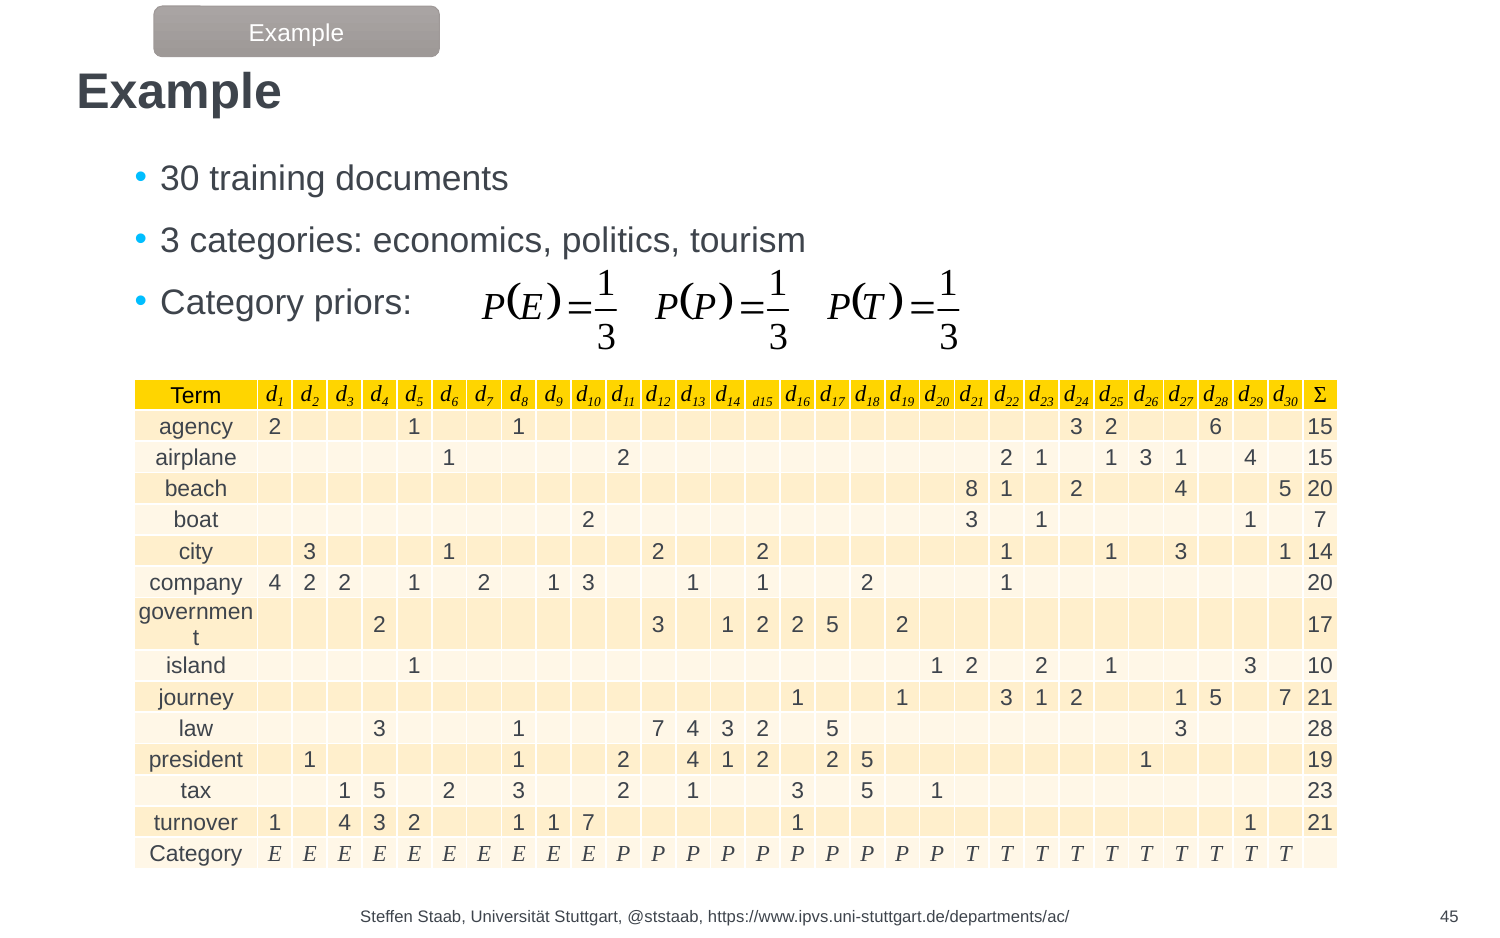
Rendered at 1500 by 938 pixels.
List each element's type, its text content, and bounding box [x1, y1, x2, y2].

table_cell 2 [293, 567, 326, 597]
table_cell [537, 682, 570, 711]
table_cell 2 [398, 807, 431, 836]
table_cell [537, 536, 570, 565]
table_header d4 [363, 380, 396, 409]
table_cell [607, 807, 640, 836]
table_cell [328, 411, 361, 440]
table_cell [293, 682, 326, 711]
table_cell T [1060, 838, 1093, 868]
table_cell [955, 682, 988, 711]
table_cell [607, 567, 640, 597]
table_cell [328, 442, 361, 472]
table_cell [886, 713, 919, 743]
table_cell 3 [990, 682, 1023, 711]
table_cell [258, 682, 291, 711]
table_cell [677, 473, 710, 503]
table_cell [293, 651, 326, 680]
table_cell [467, 807, 501, 836]
table_cell 2 [607, 776, 640, 805]
table_cell [711, 505, 744, 534]
table_cell [955, 807, 988, 836]
table_cell [1164, 505, 1197, 534]
table_cell 1 [537, 807, 570, 836]
table_cell 2 [746, 744, 779, 774]
table_cell 1 [781, 682, 814, 711]
table_cell [1129, 651, 1163, 680]
table_cell [816, 505, 849, 534]
table_cell [1129, 776, 1163, 805]
table_cell [642, 651, 675, 680]
table_cell [1199, 713, 1232, 743]
table_cell [328, 651, 361, 680]
table_cell [955, 411, 988, 440]
table_cell [816, 442, 849, 472]
table_cell [607, 598, 640, 649]
table_cell [1025, 713, 1058, 743]
table_cell [955, 536, 988, 565]
table_cell [328, 598, 361, 649]
table_header d7 [467, 380, 501, 409]
table_cell [642, 567, 675, 597]
table_cell [1164, 776, 1197, 805]
table_cell P [746, 838, 779, 868]
table_cell [886, 567, 919, 597]
table_cell [467, 505, 501, 534]
table_cell 1 [886, 682, 919, 711]
table_cell E [572, 838, 605, 868]
table_cell E [258, 838, 291, 868]
table_cell 2 [816, 744, 849, 774]
table_cell [990, 505, 1023, 534]
table_header d11 [607, 380, 640, 409]
table_cell [746, 651, 779, 680]
footer Steffen Staab, Universität Stuttgart, @ststaab, https://www.ipvs.uni-stuttgart.de/departments/ac/ [360, 905, 1247, 926]
table_cell 1 [1025, 682, 1058, 711]
table_cell [607, 713, 640, 743]
table_cell [746, 807, 779, 836]
table_cell [537, 442, 570, 472]
table_cell 19 [1304, 744, 1337, 774]
table_cell [711, 567, 744, 597]
table_cell 3 [363, 713, 396, 743]
table_header d1 [258, 380, 291, 409]
table_cell 1 [1269, 536, 1302, 565]
table_header Term [135, 380, 257, 409]
table_cell [955, 713, 988, 743]
table_cell [851, 682, 884, 711]
table_cell journey [135, 682, 257, 711]
table_cell [711, 536, 744, 565]
table_cell [433, 473, 466, 503]
table_cell [572, 442, 605, 472]
table_cell [851, 536, 884, 565]
table_cell [642, 807, 675, 836]
table_cell [1234, 567, 1267, 597]
table_cell [677, 598, 710, 649]
table_cell 2 [1060, 682, 1093, 711]
table_cell [886, 442, 919, 472]
table_cell 4 [677, 744, 710, 774]
table_cell [572, 682, 605, 711]
table_cell [1060, 536, 1093, 565]
table_cell [1269, 776, 1302, 805]
table_cell 1 [1234, 505, 1267, 534]
table_cell company [135, 567, 257, 597]
table_cell [920, 473, 954, 503]
table_cell [1095, 567, 1128, 597]
table_cell 1 [398, 411, 431, 440]
table_cell 1 [398, 651, 431, 680]
table_cell [467, 598, 501, 649]
table_cell [363, 505, 396, 534]
table_cell [711, 473, 744, 503]
table_cell [1164, 567, 1197, 597]
table_header d13 [677, 380, 710, 409]
table_cell [433, 567, 466, 597]
table_cell P [711, 838, 744, 868]
table_cell 10 [1304, 651, 1337, 680]
table_cell [328, 713, 361, 743]
table_cell [1025, 598, 1058, 649]
table_cell [467, 473, 501, 503]
table_cell [781, 411, 814, 440]
table_cell [258, 776, 291, 805]
table_cell 1 [920, 776, 954, 805]
table_cell [955, 744, 988, 774]
table_cell P [607, 838, 640, 868]
table_cell [851, 473, 884, 503]
table_cell [816, 776, 849, 805]
table_cell [502, 598, 535, 649]
table_cell [433, 505, 466, 534]
table_header d10 [572, 380, 605, 409]
table_cell [363, 411, 396, 440]
table_cell 3 [955, 505, 988, 534]
table_header d26 [1129, 380, 1163, 409]
table_header d18 [851, 380, 884, 409]
table_cell E [363, 838, 396, 868]
table_cell 1 [293, 744, 326, 774]
table_cell [990, 651, 1023, 680]
table_cell [537, 411, 570, 440]
table_cell 2 [1025, 651, 1058, 680]
table_cell 5 [816, 598, 849, 649]
table_cell [1199, 598, 1232, 649]
table_cell [1164, 411, 1197, 440]
table_cell [502, 682, 535, 711]
table_cell [1234, 411, 1267, 440]
table_header d14 [711, 380, 744, 409]
table_cell [990, 776, 1023, 805]
table_cell [1199, 744, 1232, 774]
table_cell [328, 682, 361, 711]
text_box Example [153, 5, 440, 58]
table_cell [851, 807, 884, 836]
table_cell [677, 682, 710, 711]
table_header d12 [642, 380, 675, 409]
table_cell 4 [1234, 442, 1267, 472]
table_cell T [1129, 838, 1163, 868]
table_cell P [816, 838, 849, 868]
table_cell 2 [1060, 473, 1093, 503]
table_cell [1025, 744, 1058, 774]
table_cell [920, 442, 954, 472]
table_cell [363, 744, 396, 774]
title Example [76, 64, 1430, 160]
table_cell [572, 411, 605, 440]
table_cell 7 [572, 807, 605, 836]
table_cell [920, 536, 954, 565]
table_cell [398, 536, 431, 565]
table_cell 4 [328, 807, 361, 836]
table_cell [1199, 442, 1232, 472]
table_cell [467, 776, 501, 805]
table_cell 3 [1129, 442, 1163, 472]
table_cell [711, 651, 744, 680]
table_cell T [1269, 838, 1302, 868]
table_cell [1164, 744, 1197, 774]
table_cell [607, 411, 640, 440]
table_cell [1164, 807, 1197, 836]
table_cell [328, 536, 361, 565]
table_cell [990, 744, 1023, 774]
table_cell Category [135, 838, 257, 868]
table_cell [711, 411, 744, 440]
table_cell 3 [1164, 713, 1197, 743]
table_cell [920, 713, 954, 743]
table_cell [293, 442, 326, 472]
table_cell [1199, 536, 1232, 565]
table_cell [886, 807, 919, 836]
table_cell [293, 807, 326, 836]
table_cell [433, 598, 466, 649]
table_cell [1234, 776, 1267, 805]
table_cell turnover [135, 807, 257, 836]
table_cell [1060, 651, 1093, 680]
table_cell [433, 682, 466, 711]
table_cell 5 [363, 776, 396, 805]
table_cell [1199, 807, 1232, 836]
table_cell [1234, 682, 1267, 711]
table_cell [816, 473, 849, 503]
table_cell [955, 567, 988, 597]
table_cell [572, 651, 605, 680]
table_cell [1025, 776, 1058, 805]
table_cell [1199, 567, 1232, 597]
table_cell P [781, 838, 814, 868]
table_cell [502, 442, 535, 472]
slide_number 45 [1269, 905, 1459, 926]
table_cell 1 [433, 442, 466, 472]
table_cell [816, 651, 849, 680]
table_cell [1269, 598, 1302, 649]
table_cell T [1095, 838, 1128, 868]
table_cell 2 [607, 442, 640, 472]
table_cell [1060, 807, 1093, 836]
table_cell 20 [1304, 567, 1337, 597]
table_cell 2 [572, 505, 605, 534]
table_cell [1129, 713, 1163, 743]
table_cell [920, 411, 954, 440]
table_cell [293, 598, 326, 649]
table_header d28 [1199, 380, 1232, 409]
table_cell P [677, 838, 710, 868]
table_cell island [135, 651, 257, 680]
table_cell [398, 473, 431, 503]
table_cell [1269, 567, 1302, 597]
table_cell [851, 651, 884, 680]
table_cell [258, 473, 291, 503]
table_cell [258, 442, 291, 472]
table_cell [886, 651, 919, 680]
table_cell [1164, 598, 1197, 649]
table_cell [1199, 473, 1232, 503]
table_cell [781, 442, 814, 472]
table_header d2 [293, 380, 326, 409]
table_cell [1025, 567, 1058, 597]
table_cell [433, 713, 466, 743]
table_cell [1095, 744, 1128, 774]
table_cell [398, 682, 431, 711]
table_cell 4 [258, 567, 291, 597]
table_header d3 [328, 380, 361, 409]
table_header d16 [781, 380, 814, 409]
table_header d30 [1269, 380, 1302, 409]
table_cell [677, 442, 710, 472]
table_cell 3 [572, 567, 605, 597]
table_cell 2 [990, 442, 1023, 472]
table_cell 4 [1164, 473, 1197, 503]
table_cell [1060, 442, 1093, 472]
table_cell [816, 682, 849, 711]
table_cell [642, 442, 675, 472]
table_cell [433, 807, 466, 836]
table_cell 2 [258, 411, 291, 440]
table_cell [781, 505, 814, 534]
table_cell [711, 807, 744, 836]
table_cell [1025, 473, 1058, 503]
table_cell [1129, 411, 1163, 440]
table_cell [433, 411, 466, 440]
table_cell [816, 567, 849, 597]
table_cell [1129, 807, 1163, 836]
table_cell [328, 744, 361, 774]
table_cell [607, 505, 640, 534]
table_cell 1 [502, 411, 535, 440]
table_header d23 [1025, 380, 1058, 409]
table_cell 1 [990, 536, 1023, 565]
table_cell [328, 505, 361, 534]
table_cell 5 [851, 744, 884, 774]
table_cell 1 [677, 567, 710, 597]
table_cell 1 [1164, 442, 1197, 472]
table_cell [920, 505, 954, 534]
table_cell [816, 536, 849, 565]
table_cell 3 [363, 807, 396, 836]
table_cell 2 [328, 567, 361, 597]
table_cell 1 [1095, 536, 1128, 565]
table_cell [781, 713, 814, 743]
table_cell P [920, 838, 954, 868]
table_cell [363, 651, 396, 680]
table_cell beach [135, 473, 257, 503]
table_cell agency [135, 411, 257, 440]
table_cell 5 [851, 776, 884, 805]
table_header d5 [398, 380, 431, 409]
table_cell [677, 411, 710, 440]
table_cell [1269, 442, 1302, 472]
table_cell [920, 598, 954, 649]
table_header d8 [502, 380, 535, 409]
table_cell [1025, 536, 1058, 565]
table_cell [1025, 807, 1058, 836]
table_cell [886, 776, 919, 805]
table_cell [781, 651, 814, 680]
table_cell 3 [502, 776, 535, 805]
table_cell [537, 744, 570, 774]
table_cell [781, 567, 814, 597]
table_cell 2 [955, 651, 988, 680]
table_cell [1129, 567, 1163, 597]
table_cell 15 [1304, 442, 1337, 472]
table_cell [851, 713, 884, 743]
table_cell [572, 473, 605, 503]
table_cell [1269, 505, 1302, 534]
table_cell E [398, 838, 431, 868]
table_cell 1 [1095, 442, 1128, 472]
table_cell [1060, 713, 1093, 743]
table_cell [467, 411, 501, 440]
table_cell government [135, 598, 257, 649]
table_cell [920, 682, 954, 711]
table_cell [746, 442, 779, 472]
table_cell [433, 744, 466, 774]
table_cell [990, 713, 1023, 743]
table_cell E [537, 838, 570, 868]
table_cell [816, 411, 849, 440]
table_cell 2 [433, 776, 466, 805]
table_cell [1060, 567, 1093, 597]
table_cell [293, 776, 326, 805]
table_cell [711, 682, 744, 711]
table_cell 5 [1199, 682, 1232, 711]
table_cell [1234, 536, 1267, 565]
table_cell [502, 505, 535, 534]
table_cell [886, 473, 919, 503]
table_cell 1 [990, 567, 1023, 597]
table_cell [363, 473, 396, 503]
table_cell [363, 682, 396, 711]
table_cell 1 [746, 567, 779, 597]
table_cell P [642, 838, 675, 868]
table_cell P [851, 838, 884, 868]
table_cell [781, 744, 814, 774]
table_cell city [135, 536, 257, 565]
table_cell [1199, 505, 1232, 534]
table_cell [502, 567, 535, 597]
table_cell [537, 473, 570, 503]
table_cell 3 [781, 776, 814, 805]
table_cell [746, 776, 779, 805]
table_header d19 [886, 380, 919, 409]
table_cell 2 [467, 567, 501, 597]
table_cell T [1025, 838, 1058, 868]
table_cell 1 [1129, 744, 1163, 774]
table_cell boat [135, 505, 257, 534]
table_cell T [1234, 838, 1267, 868]
table_cell [920, 744, 954, 774]
table_cell [1199, 651, 1232, 680]
table_cell 1 [920, 651, 954, 680]
table_cell [851, 411, 884, 440]
table_cell 2 [886, 598, 919, 649]
table_cell 2 [363, 598, 396, 649]
table_cell [293, 505, 326, 534]
table_cell [886, 411, 919, 440]
table_cell 5 [816, 713, 849, 743]
table_cell [746, 411, 779, 440]
table_cell 1 [677, 776, 710, 805]
table_cell [1304, 838, 1337, 868]
table_cell 1 [781, 807, 814, 836]
table_cell [1025, 411, 1058, 440]
table_cell [328, 473, 361, 503]
table_cell E [328, 838, 361, 868]
table_cell [1269, 713, 1302, 743]
table_cell [851, 442, 884, 472]
table_cell [1164, 651, 1197, 680]
table_cell 1 [398, 567, 431, 597]
table_cell 8 [955, 473, 988, 503]
table_cell 1 [502, 744, 535, 774]
table_cell [537, 713, 570, 743]
table_cell 3 [1060, 411, 1093, 440]
table_cell tax [135, 776, 257, 805]
table_cell 2 [746, 598, 779, 649]
table_cell 2 [1095, 411, 1128, 440]
table_cell [746, 505, 779, 534]
table_cell 17 [1304, 598, 1337, 649]
table_cell [955, 442, 988, 472]
table_cell [572, 536, 605, 565]
table_cell 23 [1304, 776, 1337, 805]
table_cell [711, 442, 744, 472]
table_cell 20 [1304, 473, 1337, 503]
table_cell [258, 744, 291, 774]
table_header d21 [955, 380, 988, 409]
table_cell [642, 744, 675, 774]
table_cell 4 [677, 713, 710, 743]
table_cell T [1164, 838, 1197, 868]
table_header d25 [1095, 380, 1128, 409]
table_cell [572, 776, 605, 805]
table_cell [363, 442, 396, 472]
table_cell [537, 651, 570, 680]
table_cell 7 [1304, 505, 1337, 534]
table_cell [886, 744, 919, 774]
table_cell [1095, 682, 1128, 711]
table_cell [607, 651, 640, 680]
table_cell 7 [1269, 682, 1302, 711]
table_cell [1234, 713, 1267, 743]
table_cell [781, 536, 814, 565]
table_header d24 [1060, 380, 1093, 409]
table_cell [537, 776, 570, 805]
table_cell E [433, 838, 466, 868]
table_cell [467, 536, 501, 565]
table_cell [1060, 776, 1093, 805]
table_cell [1095, 505, 1128, 534]
table_cell [398, 744, 431, 774]
table_cell airplane [135, 442, 257, 472]
table_cell 5 [1269, 473, 1302, 503]
table_cell [1269, 807, 1302, 836]
table_cell [572, 598, 605, 649]
table_cell [572, 713, 605, 743]
table_cell [1129, 682, 1163, 711]
table_cell 1 [433, 536, 466, 565]
table_cell [677, 651, 710, 680]
table_cell [746, 473, 779, 503]
table_cell [398, 598, 431, 649]
table_cell [886, 536, 919, 565]
table_header d9 [537, 380, 570, 409]
table_cell [711, 776, 744, 805]
table_cell [398, 776, 431, 805]
table_cell 15 [1304, 411, 1337, 440]
table_cell 1 [1095, 651, 1128, 680]
table_cell [677, 807, 710, 836]
table_cell [955, 598, 988, 649]
table_cell [467, 713, 501, 743]
table_cell 2 [851, 567, 884, 597]
table_cell 1 [502, 807, 535, 836]
table_cell 7 [642, 713, 675, 743]
table_cell 1 [1164, 682, 1197, 711]
table_cell 2 [607, 744, 640, 774]
table_cell [955, 776, 988, 805]
table_header d15 [746, 380, 779, 409]
table_cell [398, 442, 431, 472]
table_cell 2 [746, 536, 779, 565]
table_cell 1 [1025, 505, 1058, 534]
table_cell [816, 807, 849, 836]
table_cell 3 [293, 536, 326, 565]
table_cell P [886, 838, 919, 868]
table_cell 1 [502, 713, 535, 743]
table_cell [1095, 776, 1128, 805]
table_cell [607, 473, 640, 503]
list 30 training documents 3 categories: economics, politics, tourism Category priors: [134, 146, 1356, 373]
table_cell 3 [642, 598, 675, 649]
table_cell E [293, 838, 326, 868]
table_cell [642, 776, 675, 805]
table_cell 6 [1199, 411, 1232, 440]
table_cell [1234, 744, 1267, 774]
table_cell [920, 807, 954, 836]
table_cell 2 [746, 713, 779, 743]
table_cell [1269, 651, 1302, 680]
table_cell [467, 682, 501, 711]
table_cell T [990, 838, 1023, 868]
table_cell [990, 807, 1023, 836]
table_cell 1 [1025, 442, 1058, 472]
table_cell [398, 505, 431, 534]
table_cell [502, 473, 535, 503]
table_cell [677, 505, 710, 534]
table_cell [920, 567, 954, 597]
table_cell [293, 713, 326, 743]
table_cell [363, 536, 396, 565]
table_cell [398, 713, 431, 743]
table_cell [781, 473, 814, 503]
table_cell [851, 505, 884, 534]
table_cell [642, 505, 675, 534]
table_cell [851, 598, 884, 649]
table_cell [1095, 598, 1128, 649]
table_cell [258, 598, 291, 649]
table_cell [1095, 807, 1128, 836]
table_header d22 [990, 380, 1023, 409]
table_cell [990, 598, 1023, 649]
table_header d17 [816, 380, 849, 409]
table_cell 21 [1304, 682, 1337, 711]
table_cell [537, 598, 570, 649]
table_cell T [1199, 838, 1232, 868]
table_cell [886, 505, 919, 534]
table_cell E [467, 838, 501, 868]
table_header Σ [1304, 380, 1337, 409]
table_cell [433, 651, 466, 680]
table_cell 28 [1304, 713, 1337, 743]
table_cell [1234, 598, 1267, 649]
table_cell [467, 442, 501, 472]
table_cell [1199, 776, 1232, 805]
table_cell [502, 536, 535, 565]
table_cell [607, 536, 640, 565]
table_cell [258, 651, 291, 680]
table_cell 1 [537, 567, 570, 597]
table_header d27 [1164, 380, 1197, 409]
table_cell [502, 651, 535, 680]
table_cell [1095, 473, 1128, 503]
table_cell [1060, 744, 1093, 774]
table_cell [258, 505, 291, 534]
table_cell [1129, 536, 1163, 565]
table_cell 1 [328, 776, 361, 805]
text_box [474, 259, 968, 358]
table_cell 1 [711, 744, 744, 774]
table_cell [1269, 411, 1302, 440]
table_cell T [955, 838, 988, 868]
table_cell [746, 682, 779, 711]
table_cell 1 [258, 807, 291, 836]
table_cell [1129, 505, 1163, 534]
table_cell 21 [1304, 807, 1337, 836]
table_cell [258, 536, 291, 565]
table_cell 3 [711, 713, 744, 743]
table_cell [363, 567, 396, 597]
table_cell [677, 536, 710, 565]
table_cell [537, 505, 570, 534]
table_cell [607, 682, 640, 711]
table_cell law [135, 713, 257, 743]
table_cell [293, 411, 326, 440]
table_cell 1 [990, 473, 1023, 503]
table_header d29 [1234, 380, 1267, 409]
table_cell [293, 473, 326, 503]
table_cell 1 [711, 598, 744, 649]
table_cell [642, 411, 675, 440]
table_cell 1 [1234, 807, 1267, 836]
table_cell [1129, 598, 1163, 649]
table_cell [467, 651, 501, 680]
table_cell [990, 411, 1023, 440]
table_cell [1060, 505, 1093, 534]
table_cell [1095, 713, 1128, 743]
table_cell [1234, 473, 1267, 503]
table_cell 2 [642, 536, 675, 565]
table_cell [1129, 473, 1163, 503]
table_cell 3 [1234, 651, 1267, 680]
table_cell 3 [1164, 536, 1197, 565]
table_cell [642, 473, 675, 503]
table_cell 2 [781, 598, 814, 649]
table_cell president [135, 744, 257, 774]
table_cell [642, 682, 675, 711]
table_cell [1269, 744, 1302, 774]
table_header d20 [920, 380, 954, 409]
table_header d6 [433, 380, 466, 409]
table_cell E [502, 838, 535, 868]
table_cell [572, 744, 605, 774]
table_cell [258, 713, 291, 743]
table_cell [1060, 598, 1093, 649]
table_cell 14 [1304, 536, 1337, 565]
table_cell [467, 744, 501, 774]
